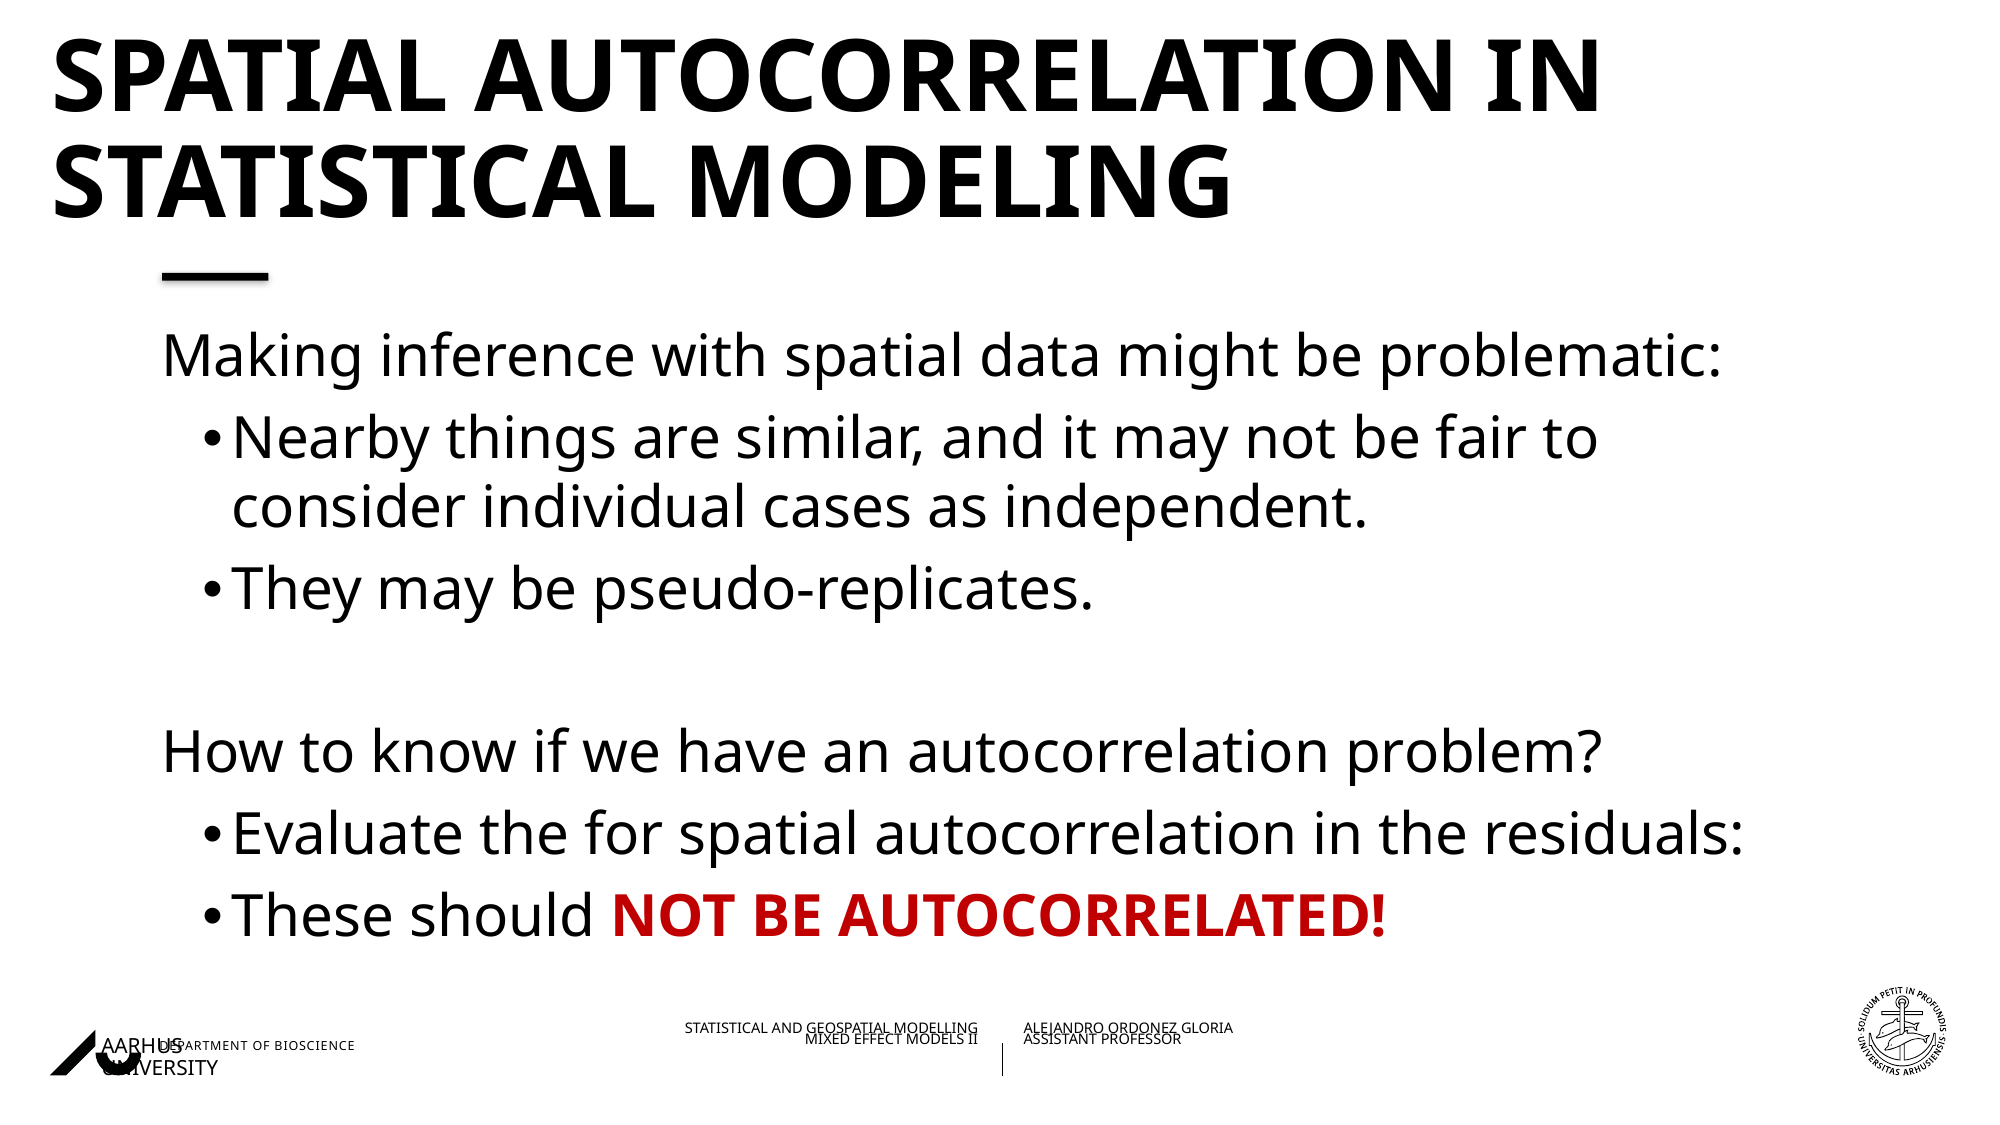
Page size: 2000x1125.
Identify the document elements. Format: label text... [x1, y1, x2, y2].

list Making inference with spatial data might be problematic: Nearby things are similar, and it may not be fair to consider individual cases as independent. They may be pseudo-replicates. How to know if we have an autocorrelation problem? Evaluate the for spatial autocorrelation in the residuals: These should NOT BE AUTOCORRELATED! [160, 321, 1838, 968]
title Spatial autocorrelation in statistical modeling [51, 24, 1948, 240]
